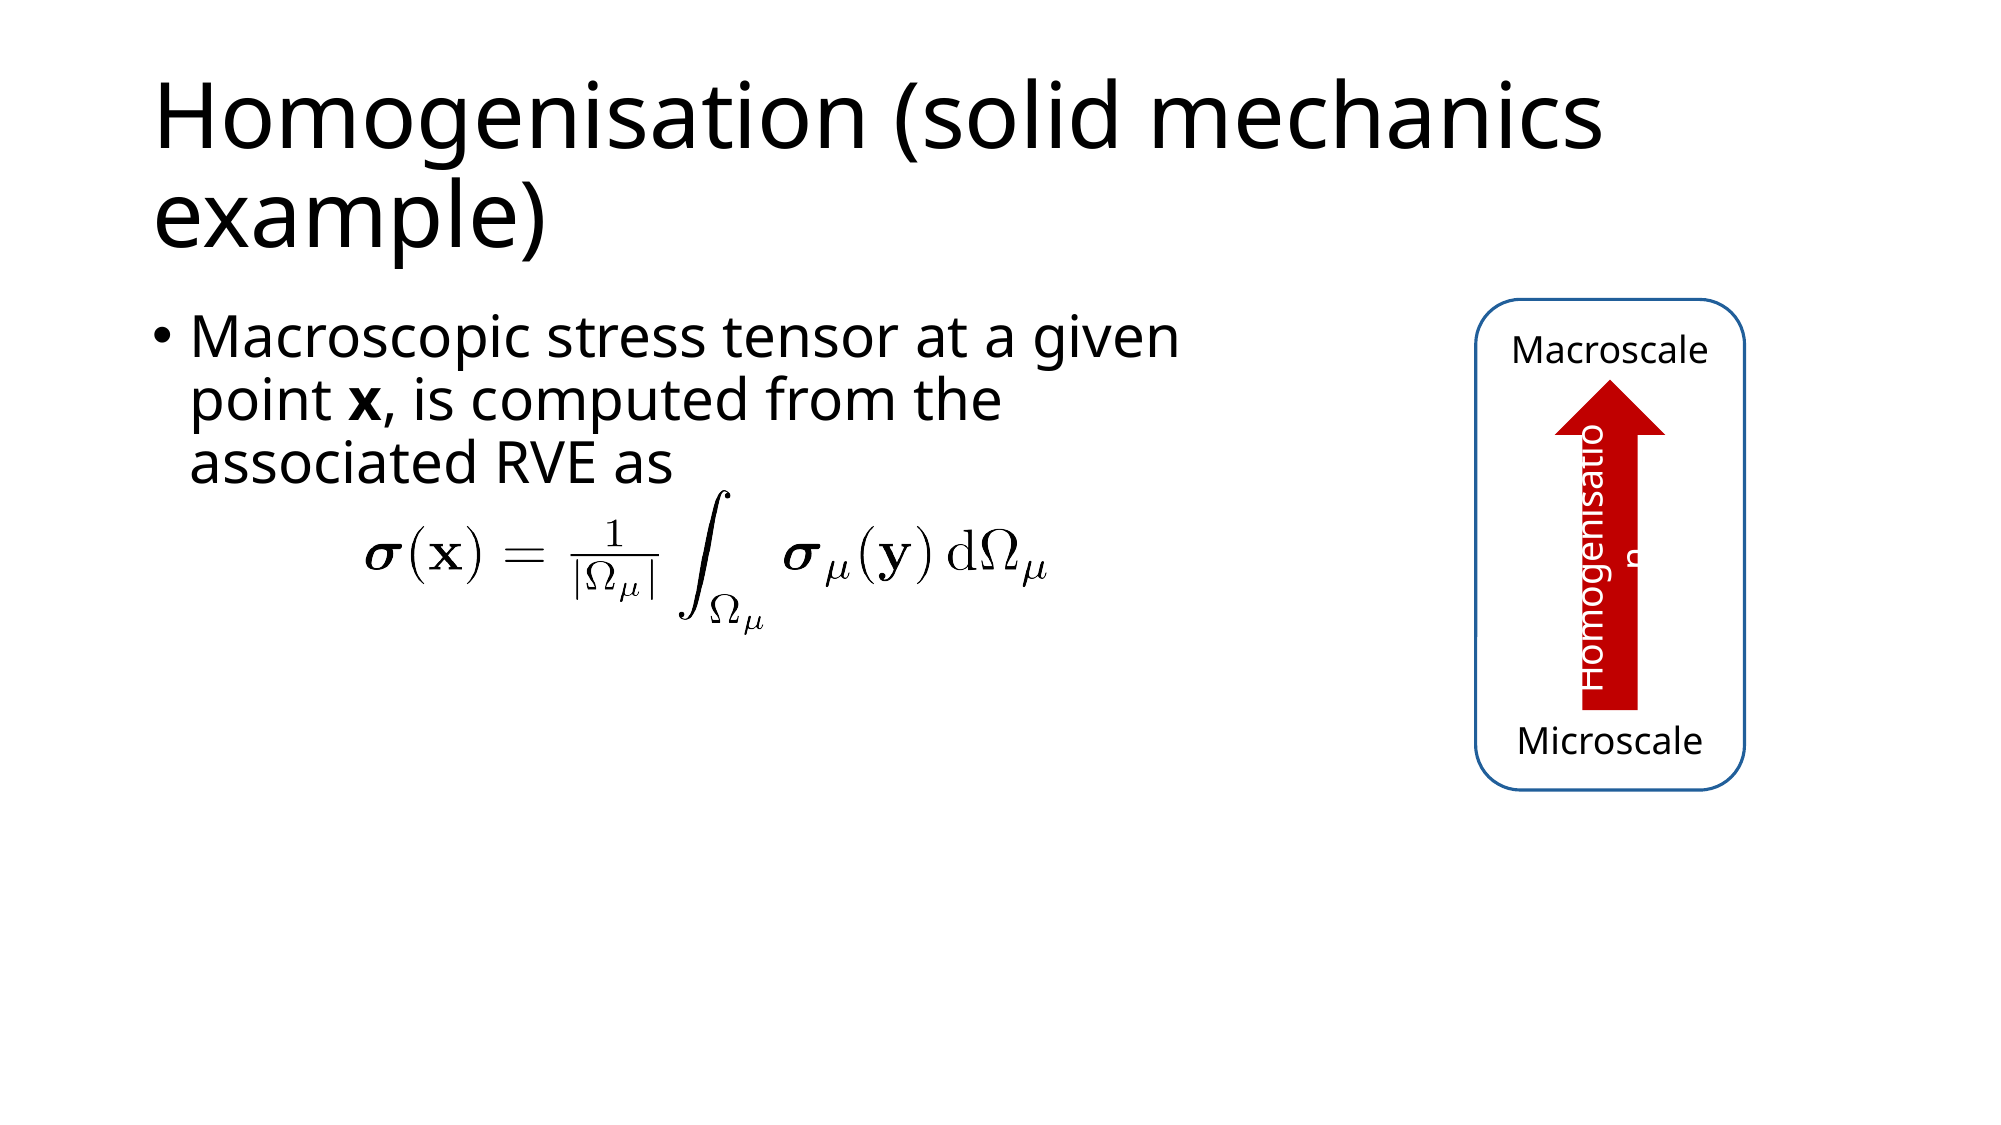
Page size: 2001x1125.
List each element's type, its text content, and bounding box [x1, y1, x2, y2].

picture [365, 489, 1047, 636]
text_box [1474, 297, 1747, 792]
list Macroscopic stress tensor at a given point x, is computed from the associated RVE as [137, 299, 1275, 1014]
title Homogenisation (solid mechanics example) [137, 59, 1863, 278]
